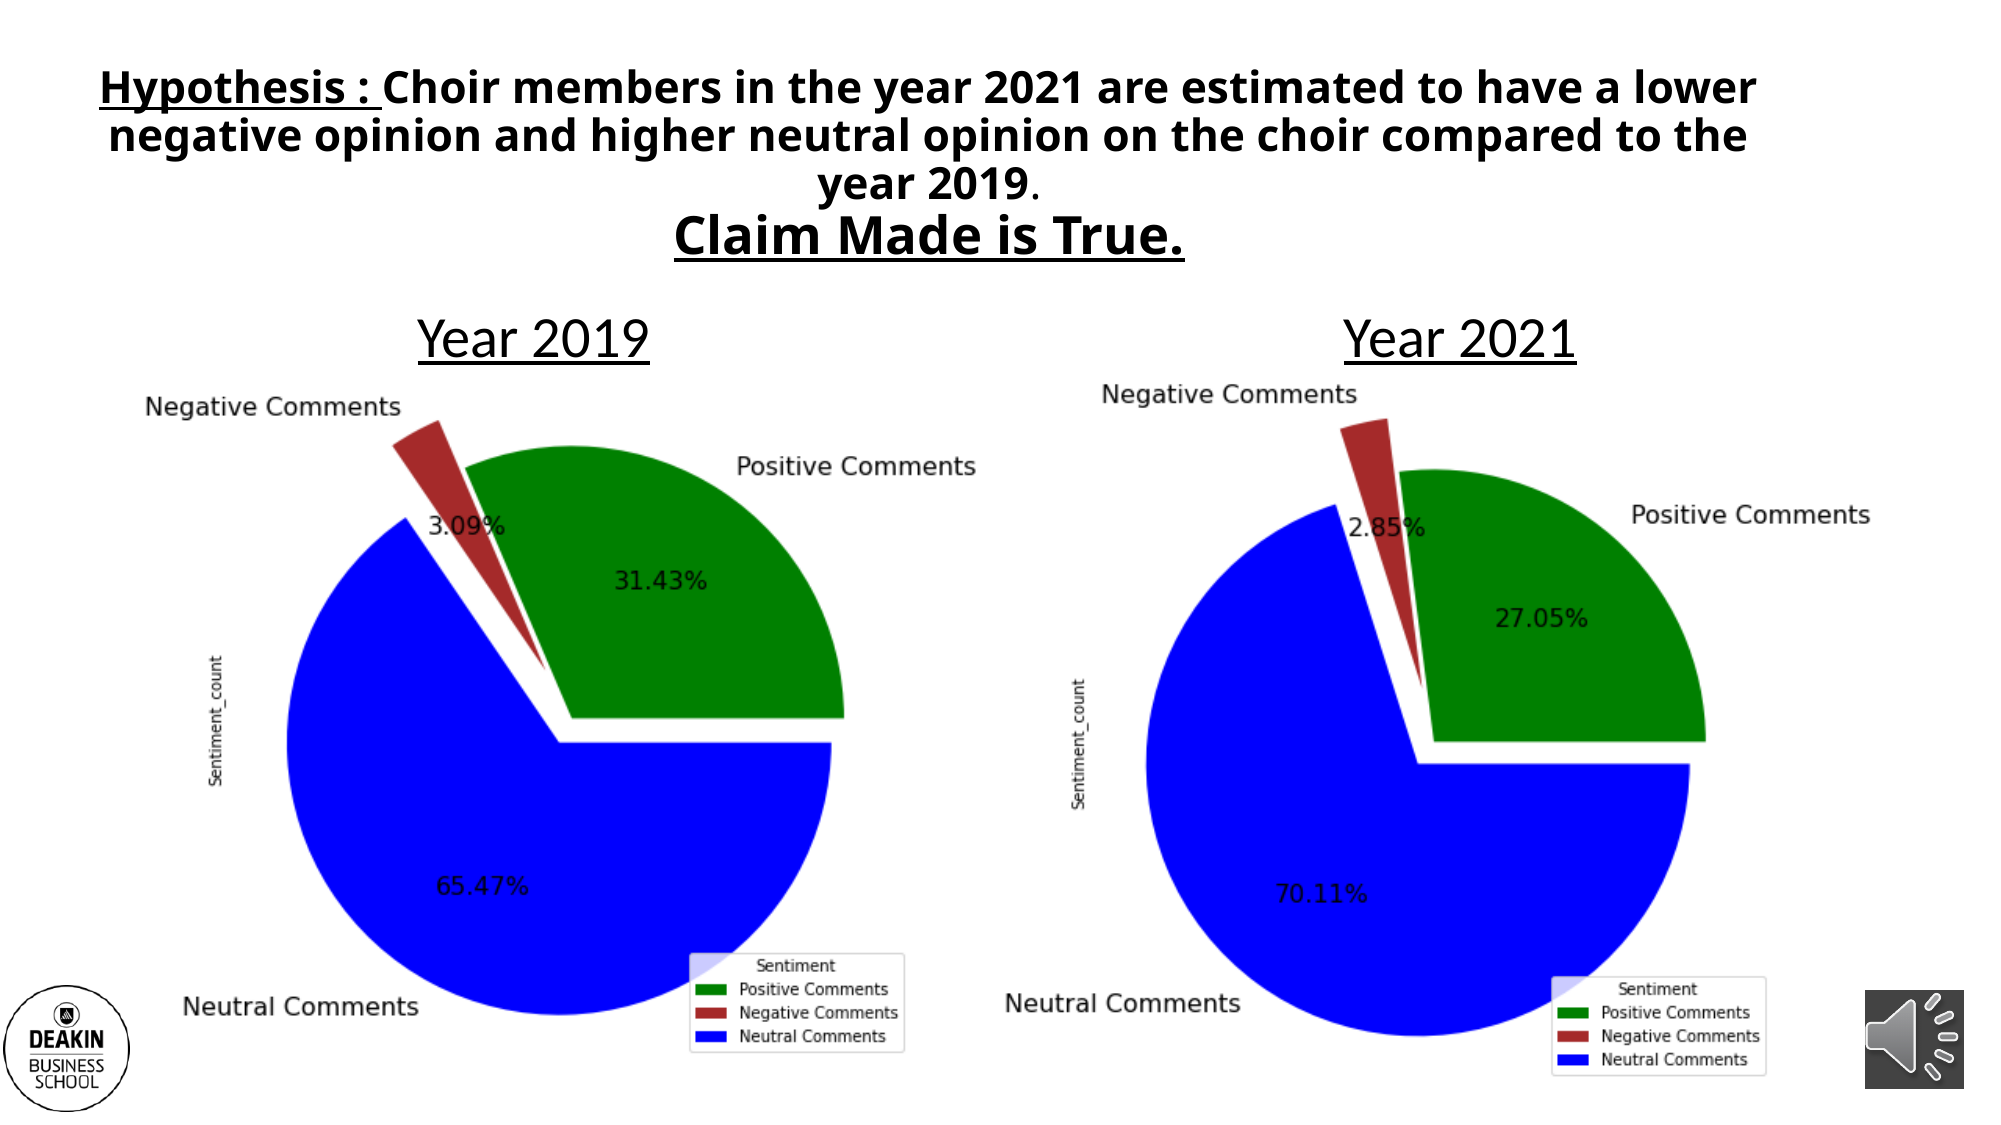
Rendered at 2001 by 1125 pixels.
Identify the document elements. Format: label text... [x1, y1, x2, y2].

picture [0, 977, 134, 1125]
title Hypothesis : Choir members in the year 2021 are estimated to have a lower negative opinion and higher neutral opinion on the choir compared to the year 2019. Claim Made is True. [67, 56, 1792, 275]
list Year 2019 Year 2021 [137, 299, 1863, 372]
picture [137, 372, 1965, 1097]
